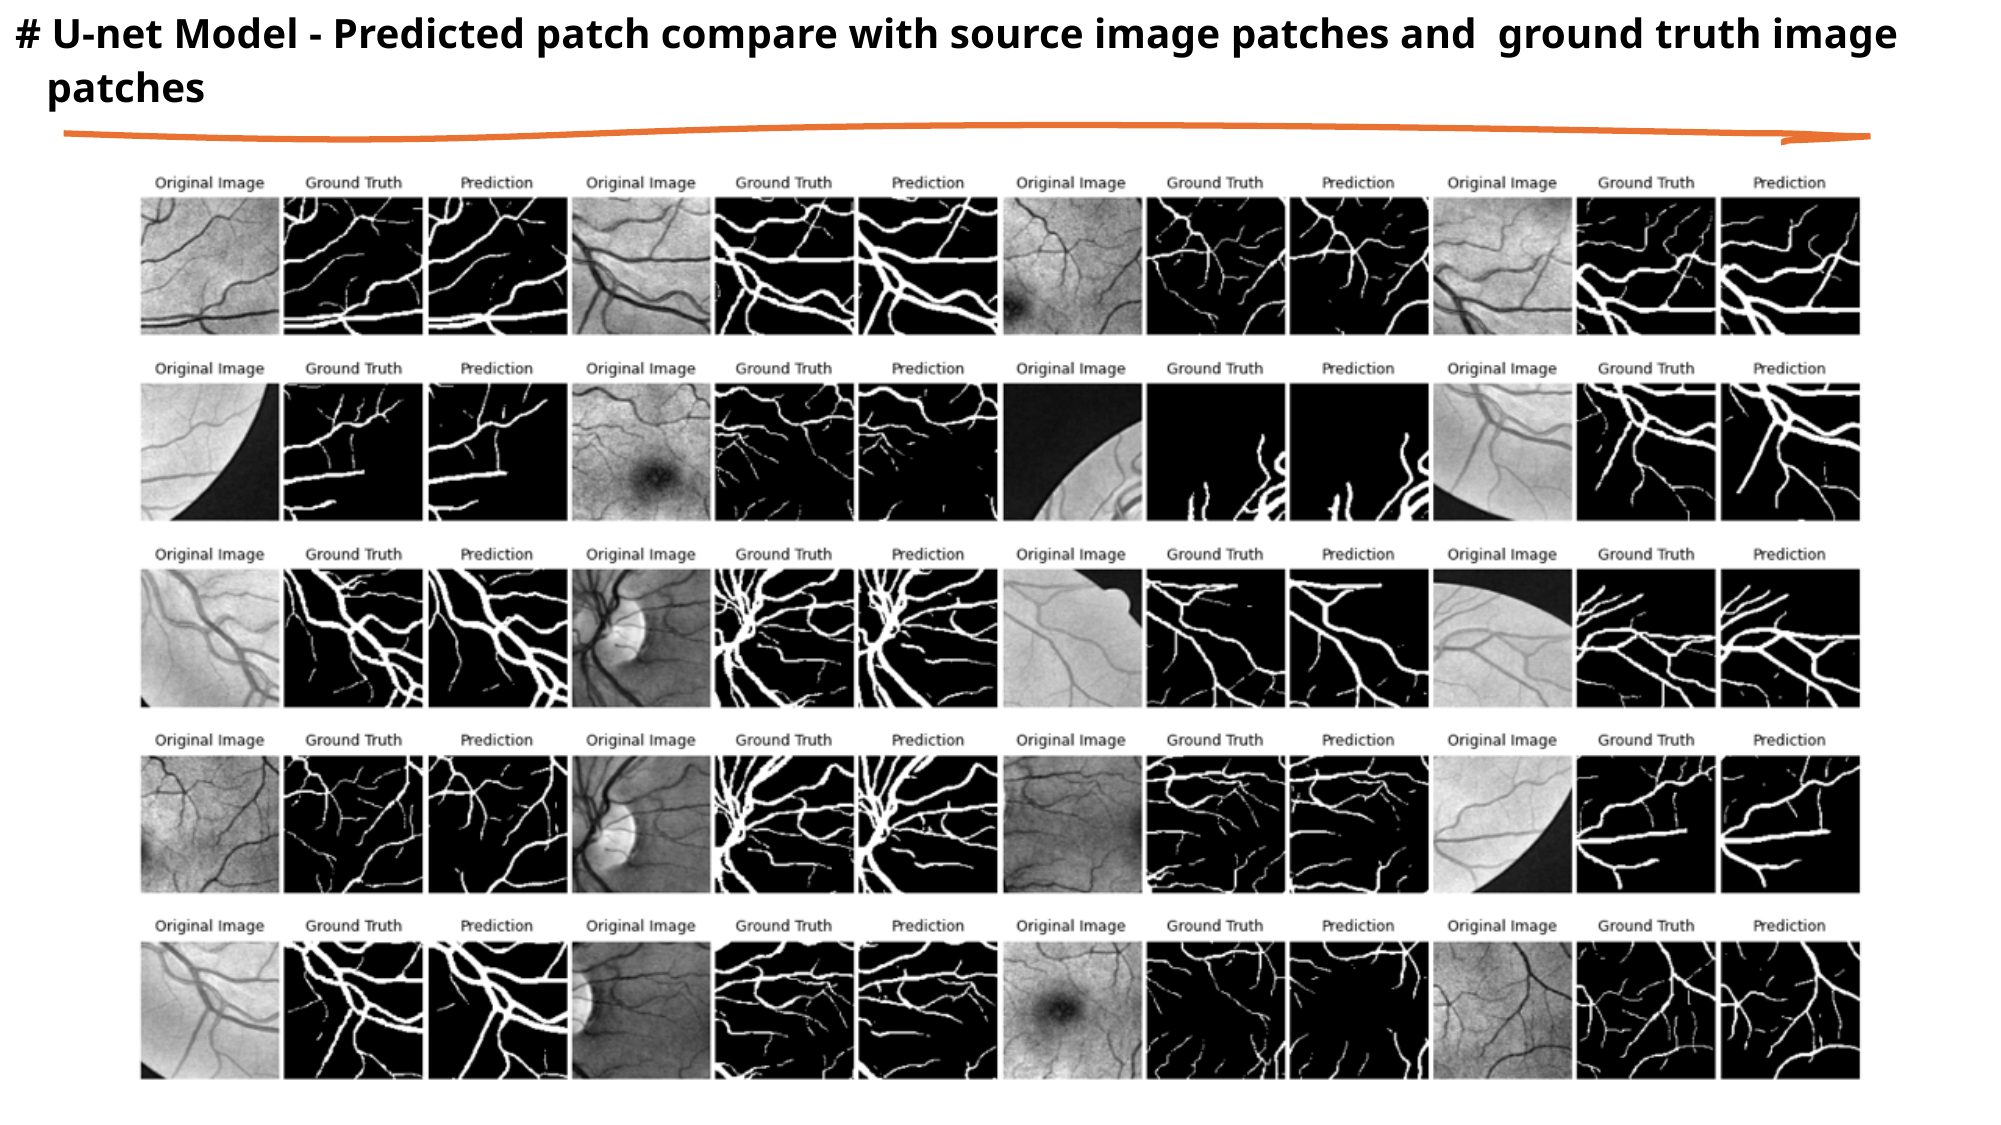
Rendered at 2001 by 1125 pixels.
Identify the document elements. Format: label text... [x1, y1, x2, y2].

text_box # U-net Model - Predicted patch compare with source image patches and ground truth image patches [0, 0, 2000, 129]
picture [129, 155, 1871, 1101]
text_box [63, 124, 1871, 145]
